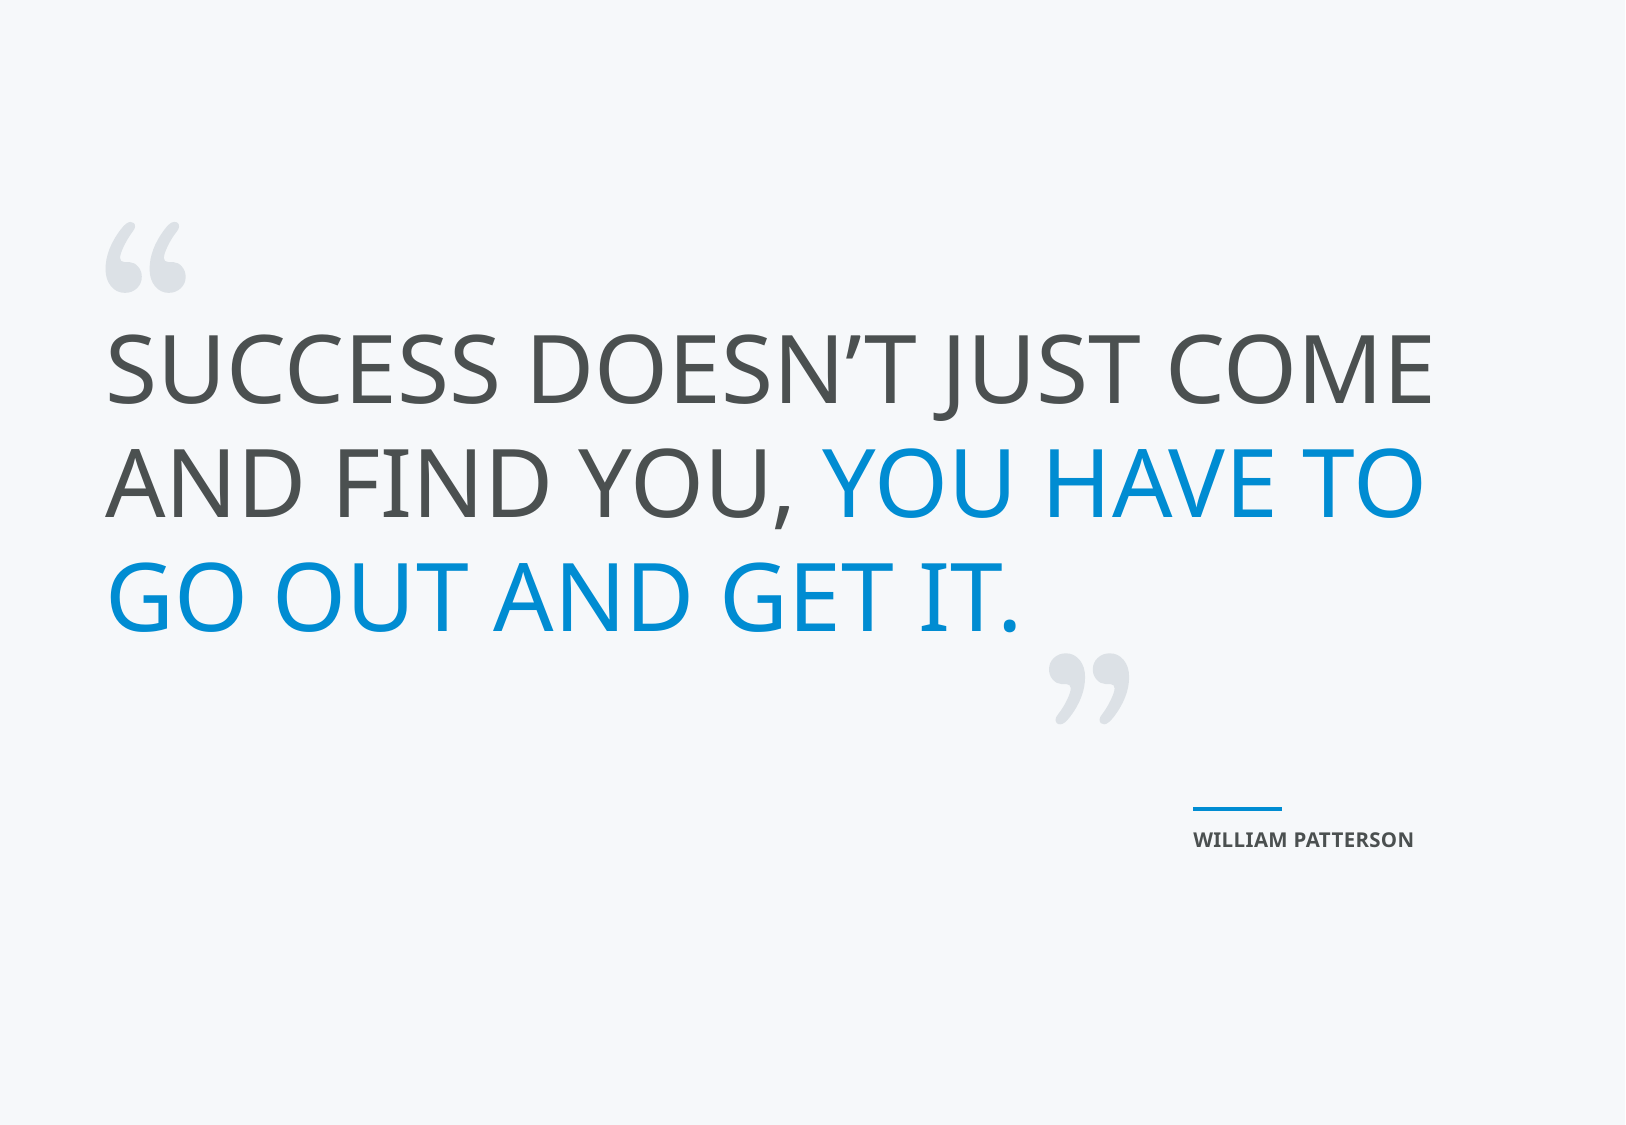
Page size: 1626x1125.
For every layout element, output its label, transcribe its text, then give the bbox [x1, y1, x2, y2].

text_box [1049, 653, 1086, 725]
text_box [1092, 653, 1130, 725]
text_box [149, 221, 186, 293]
text_box Success doesn’t just come and find you, you have to go out and get it. [105, 308, 1519, 651]
text_box [105, 221, 142, 293]
text_box William Patterson [1193, 822, 1449, 852]
